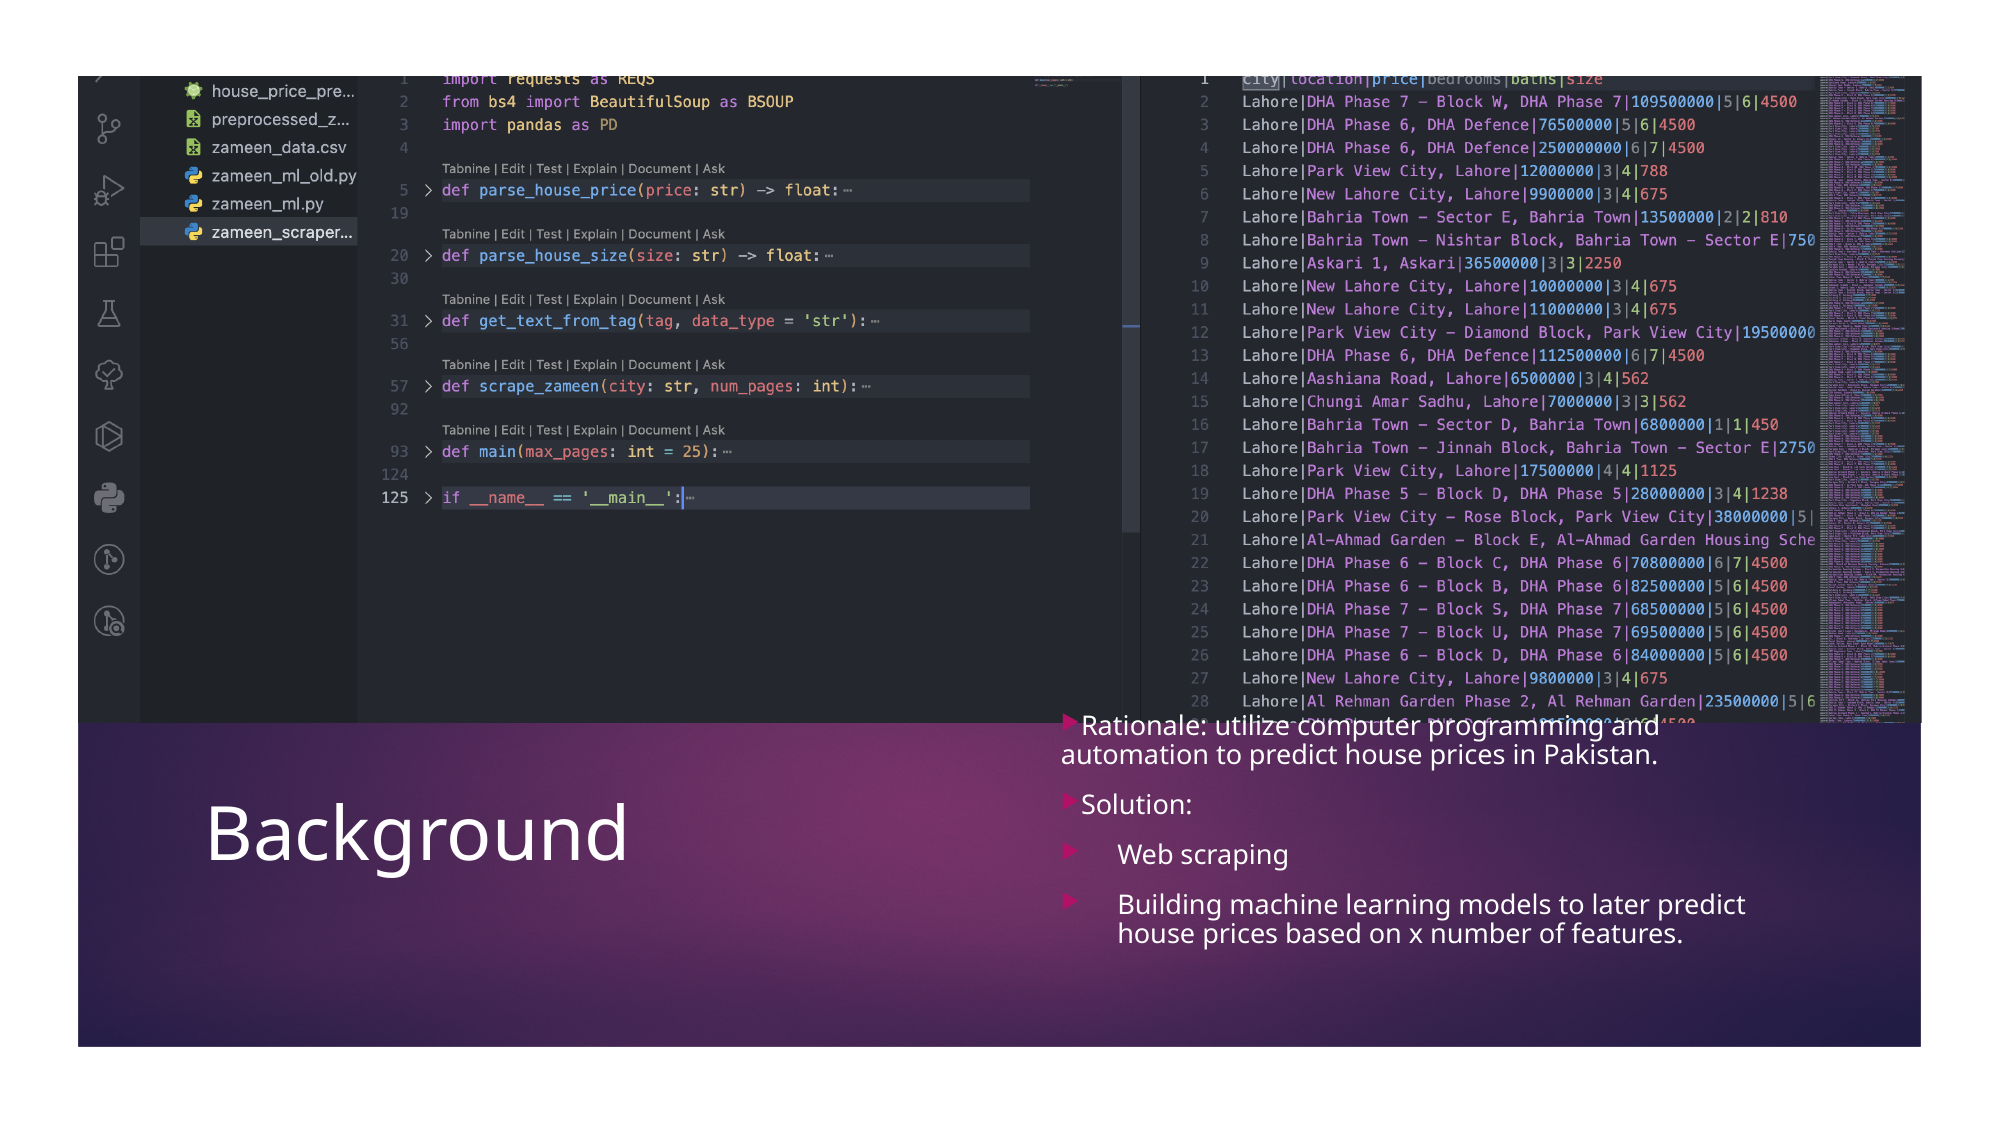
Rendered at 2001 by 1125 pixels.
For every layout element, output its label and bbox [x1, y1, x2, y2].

text_box [0, 0, 2000, 1125]
list [77, 76, 1922, 723]
